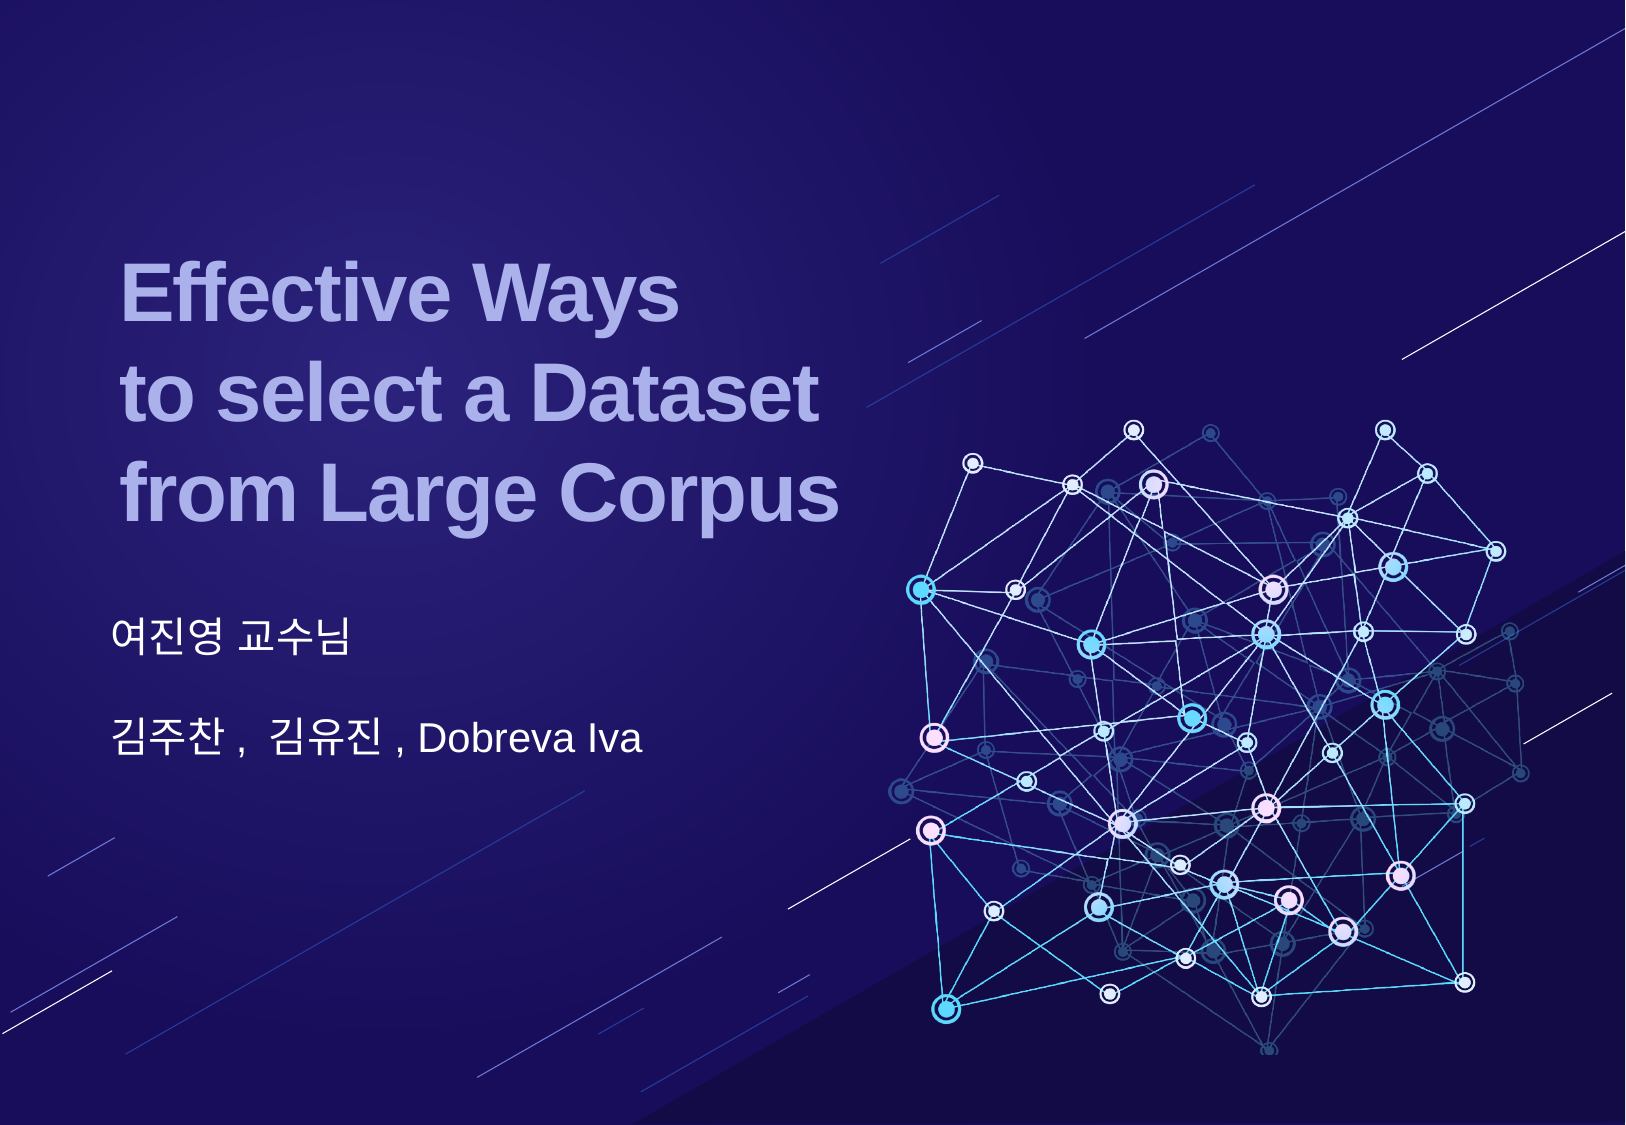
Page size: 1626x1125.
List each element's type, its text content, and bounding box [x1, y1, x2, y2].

text_box Effective Ways to select a Dataset from Large Corpus [104, 230, 857, 546]
picture [0, 0, 1625, 1125]
text_box 여진영 교수님 김주찬, 김유진, Dobreva Iva [95, 603, 661, 769]
